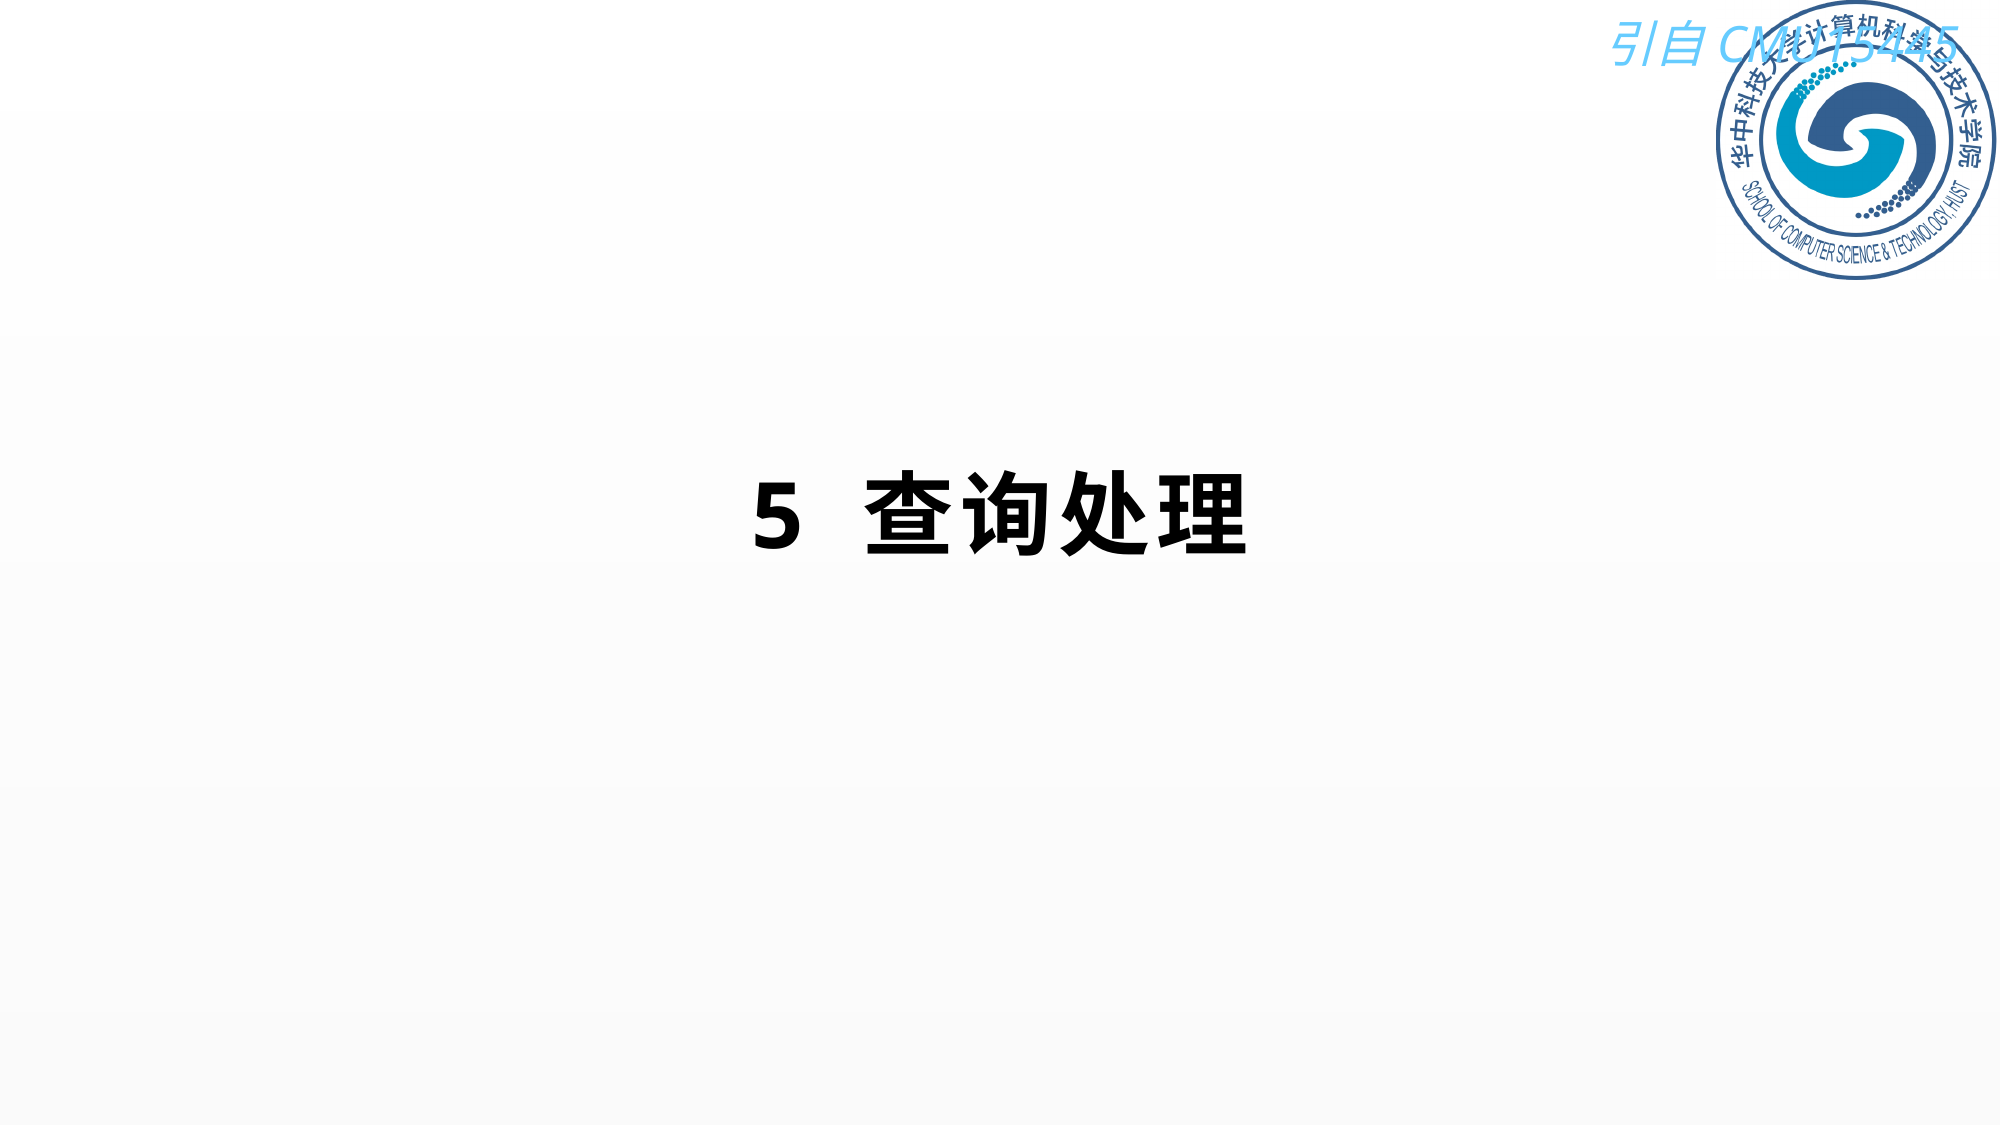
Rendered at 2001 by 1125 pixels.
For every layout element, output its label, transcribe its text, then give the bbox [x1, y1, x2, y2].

picture [1716, 0, 1999, 280]
title 5 查询处理 [249, 184, 1750, 576]
